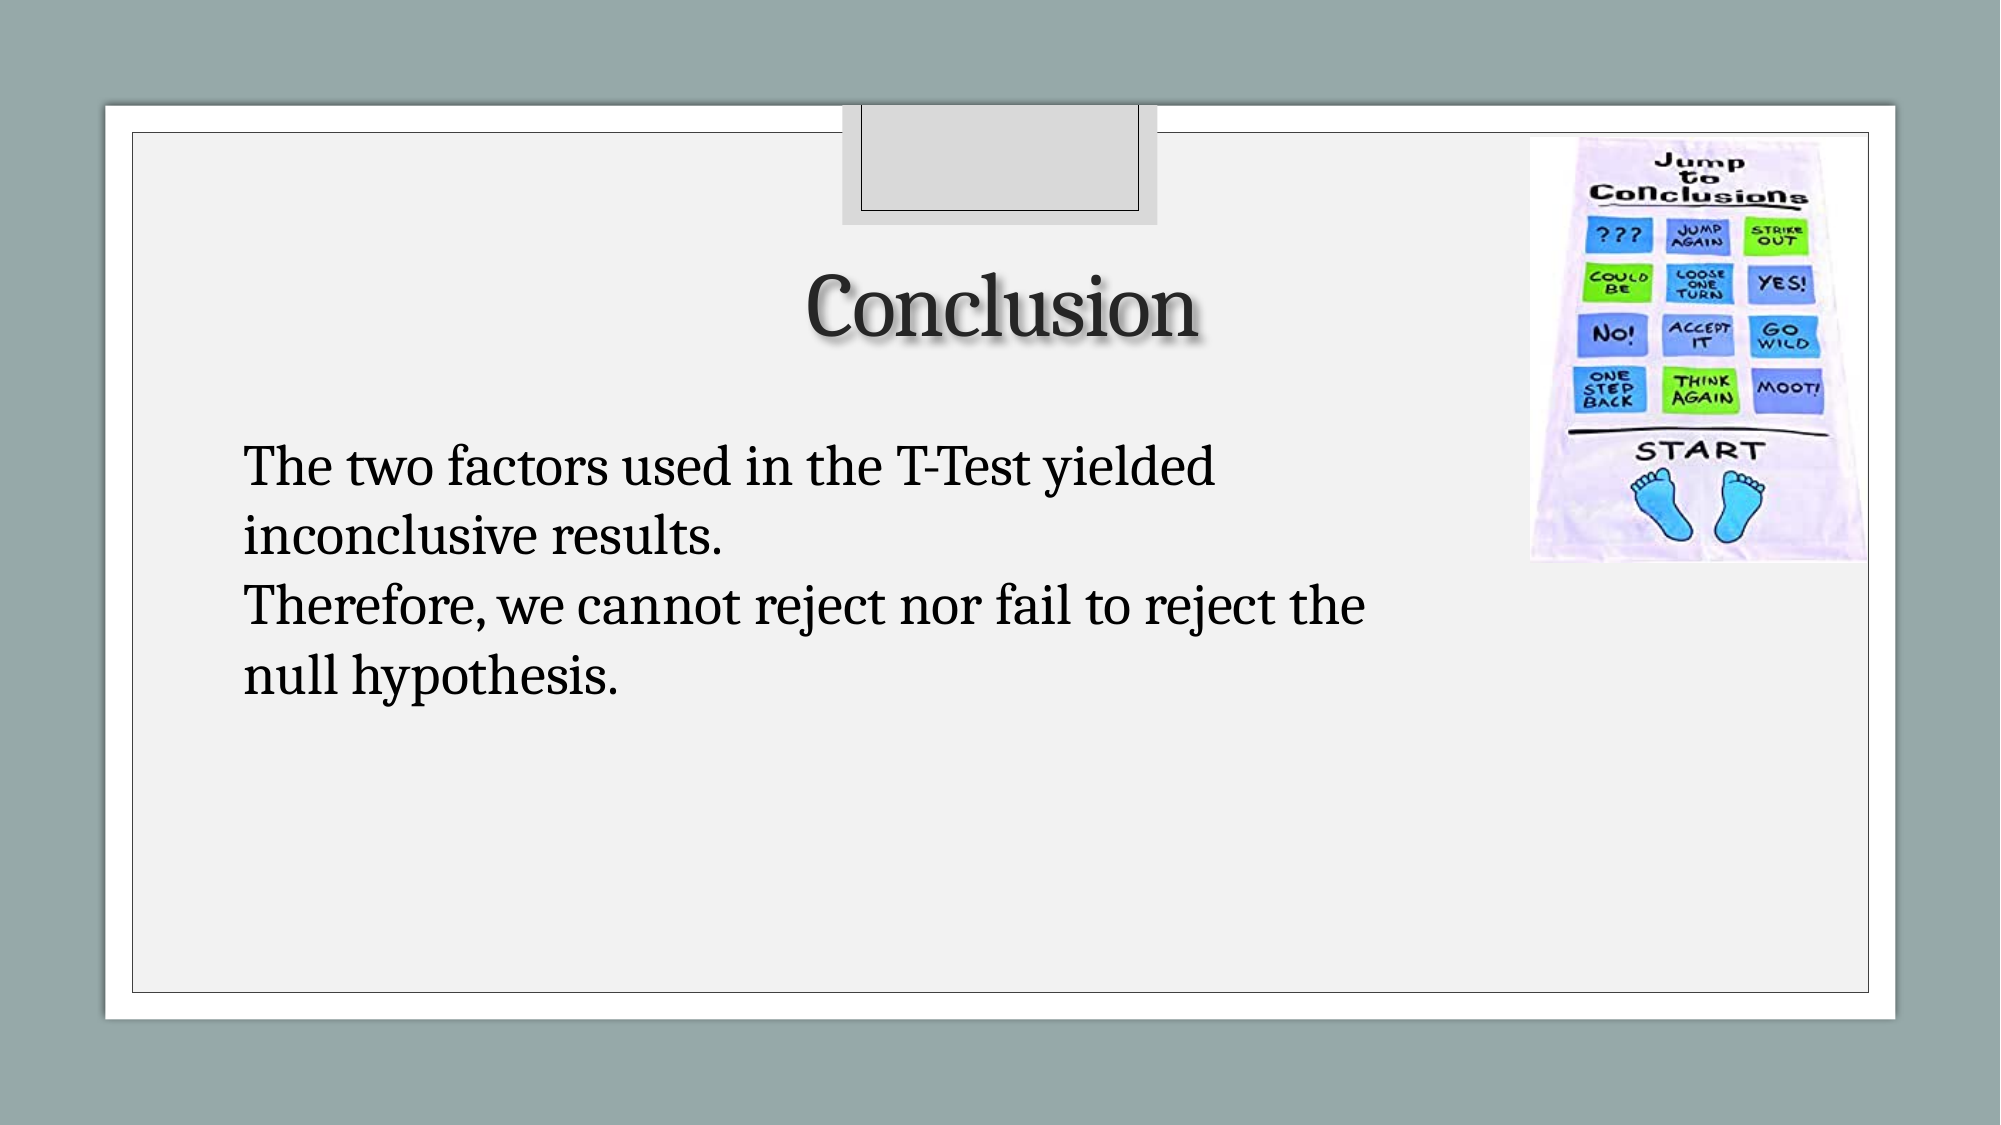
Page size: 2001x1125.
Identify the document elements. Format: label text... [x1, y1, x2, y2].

title Conclusion [136, 228, 1524, 391]
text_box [861, 216, 1139, 309]
text_box [105, 105, 1896, 1020]
text_box The two factors used in the T-Test yielded inconclusive results. Therefore, we cannot reject nor fail to reject the null hypothesis. [228, 419, 1490, 714]
text_box [0, 0, 2000, 1125]
text_box [132, 132, 1869, 993]
text_box [841, 104, 1158, 226]
picture [1530, 137, 1867, 563]
